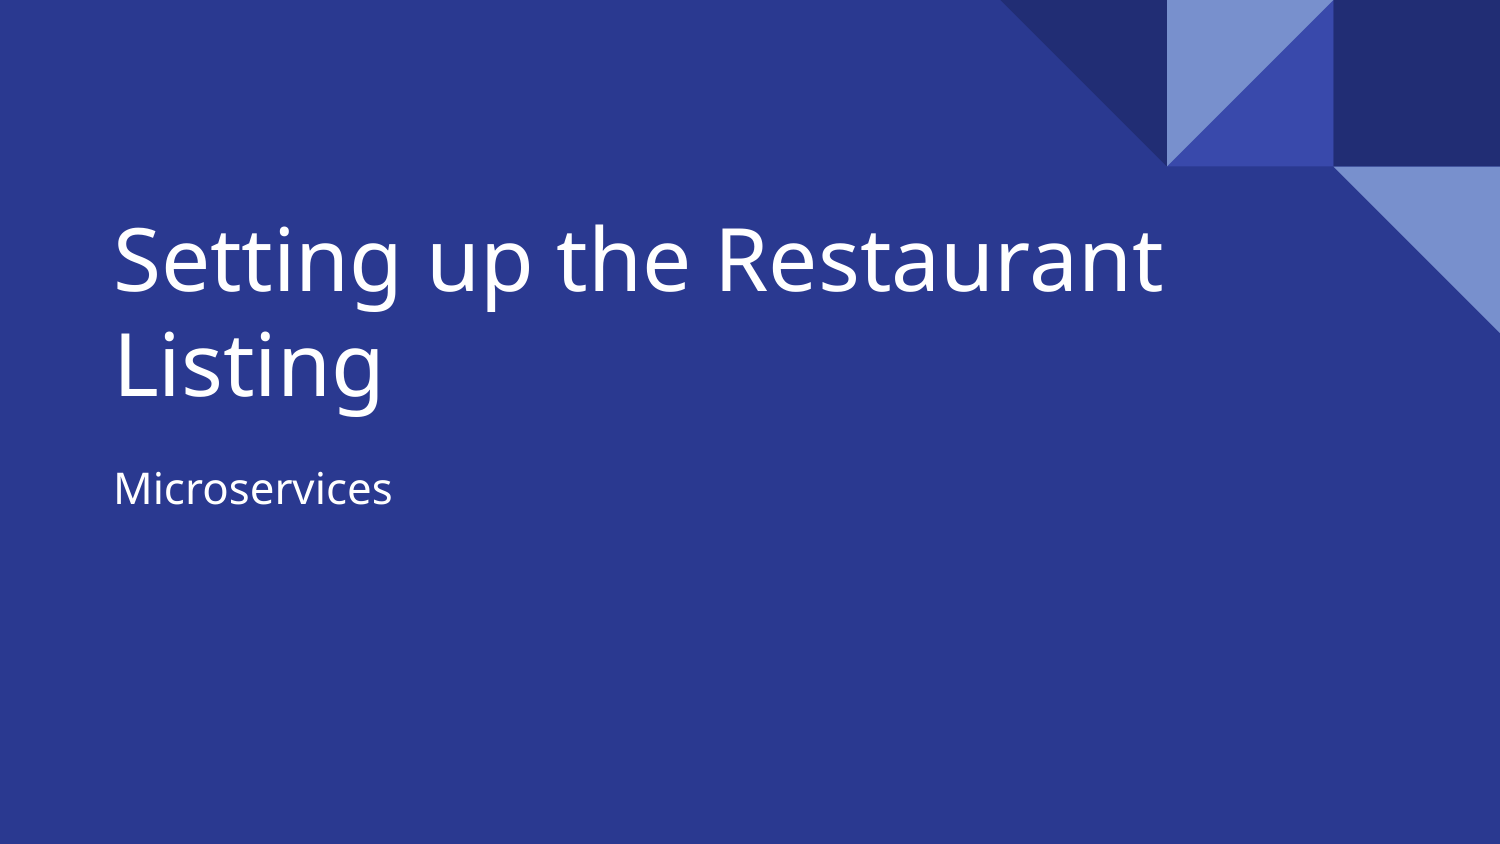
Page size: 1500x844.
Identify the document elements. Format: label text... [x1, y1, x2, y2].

title Setting up the Restaurant Listing [98, 291, 1447, 429]
subtitle Microservices [98, 445, 1447, 517]
